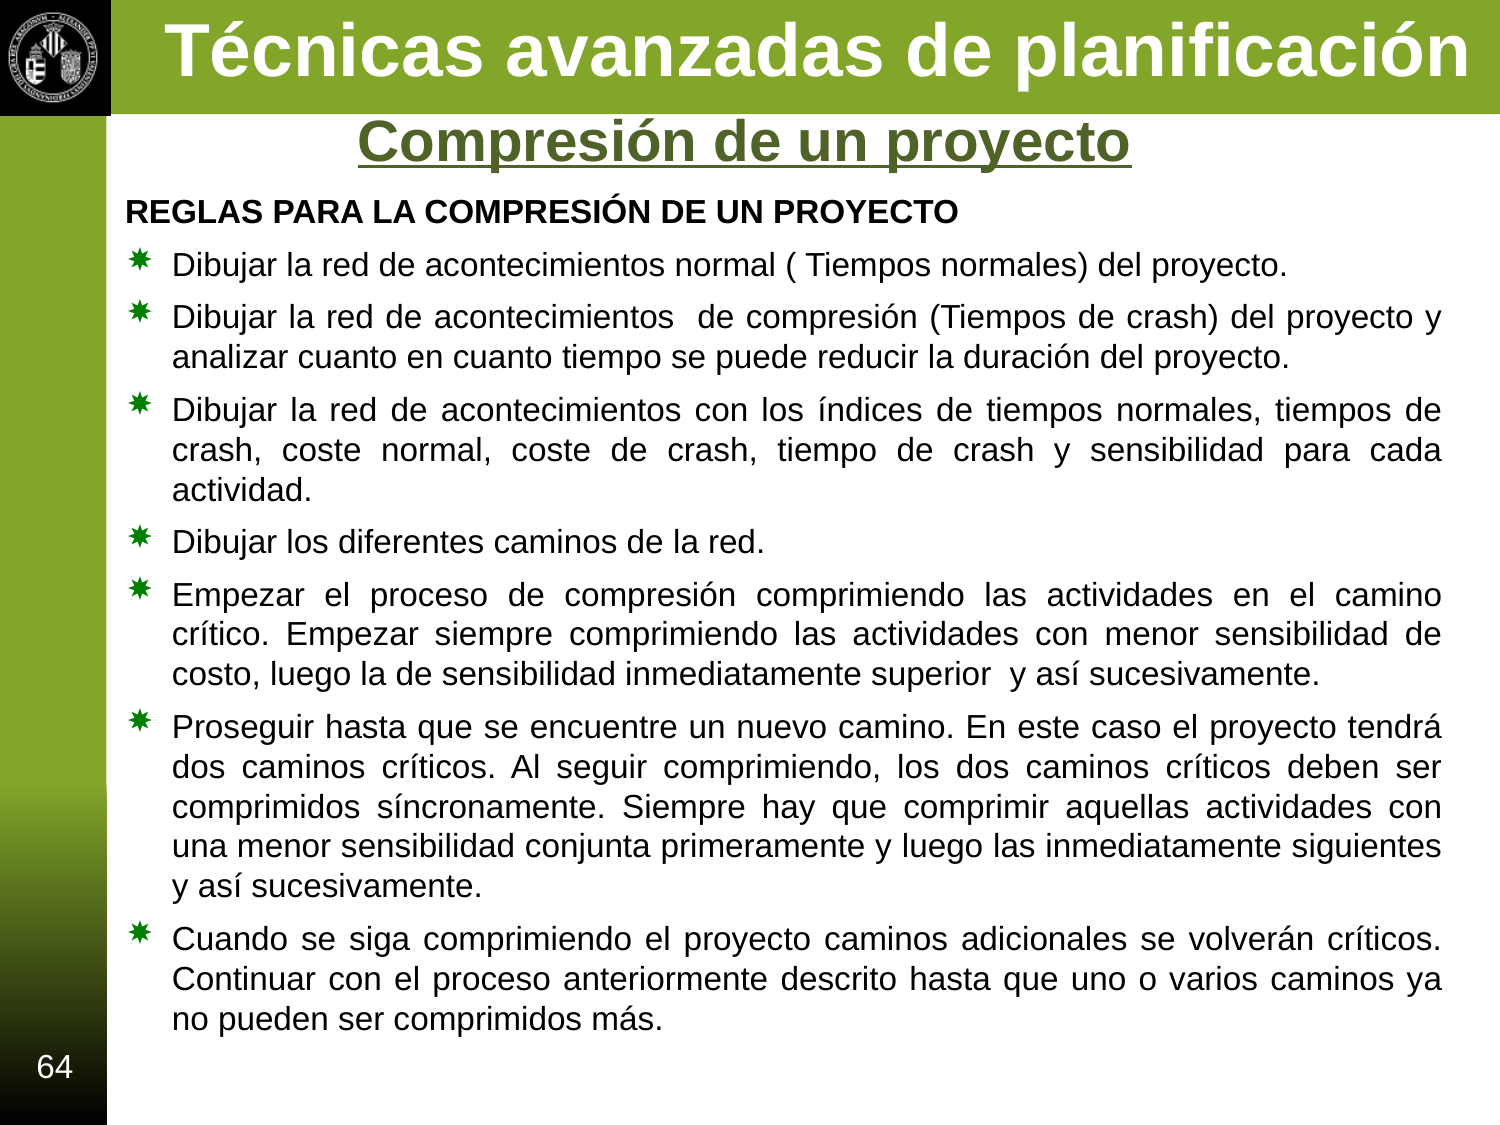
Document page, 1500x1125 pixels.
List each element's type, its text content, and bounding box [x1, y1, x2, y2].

text_box REGLAS PARA LA COMPRESIÓN DE UN PROYECTO Dibujar la red de acontecimientos normal ( Tiempos normales) del proyecto. Dibujar la red de acontecimientos de compresión (Tiempos de crash) del proyecto y analizar cuanto en cuanto tiempo se puede reducir la duración del proyecto. Dibujar la red de acontecimientos con los índices de tiempos normales, tiempos de crash, coste normal, coste de crash, tiempo de crash y sensibilidad para cada actividad. Dibujar los diferentes caminos de la red. Empezar el proceso de compresión comprimiendo las actividades en el camino crítico. Empezar siempre comprimiendo las actividades con menor sensibilidad de costo, luego la de sensibilidad inmediatamente superior y así sucesivamente. Proseguir hasta que se encuentre un nuevo camino. En este caso el proyecto tendrá dos caminos críticos. Al seguir comprimiendo, los dos caminos críticos deben ser comprimidos síncronamente. Siempre hay que comprimir aquellas actividades con una menor sensibilidad conjunta primeramente y luego las inmediatamente siguientes y así sucesivamente. Cuando se siga comprimiendo el proyecto caminos adicionales se volverán críticos. Continuar con el proceso anteriormente descrito hasta que uno o varios caminos ya no pueden ser comprimidos más. [110, 183, 1459, 1097]
text_box [112, 0, 343, 116]
text_box [0, 124, 109, 1125]
text_box Compresión de un proyecto [343, 95, 1147, 181]
picture [0, 0, 112, 117]
text_box Técnicas avanzadas de planificación [149, 0, 1488, 100]
slide_number 64 [2, 1035, 89, 1095]
text_box [1147, 0, 1500, 116]
